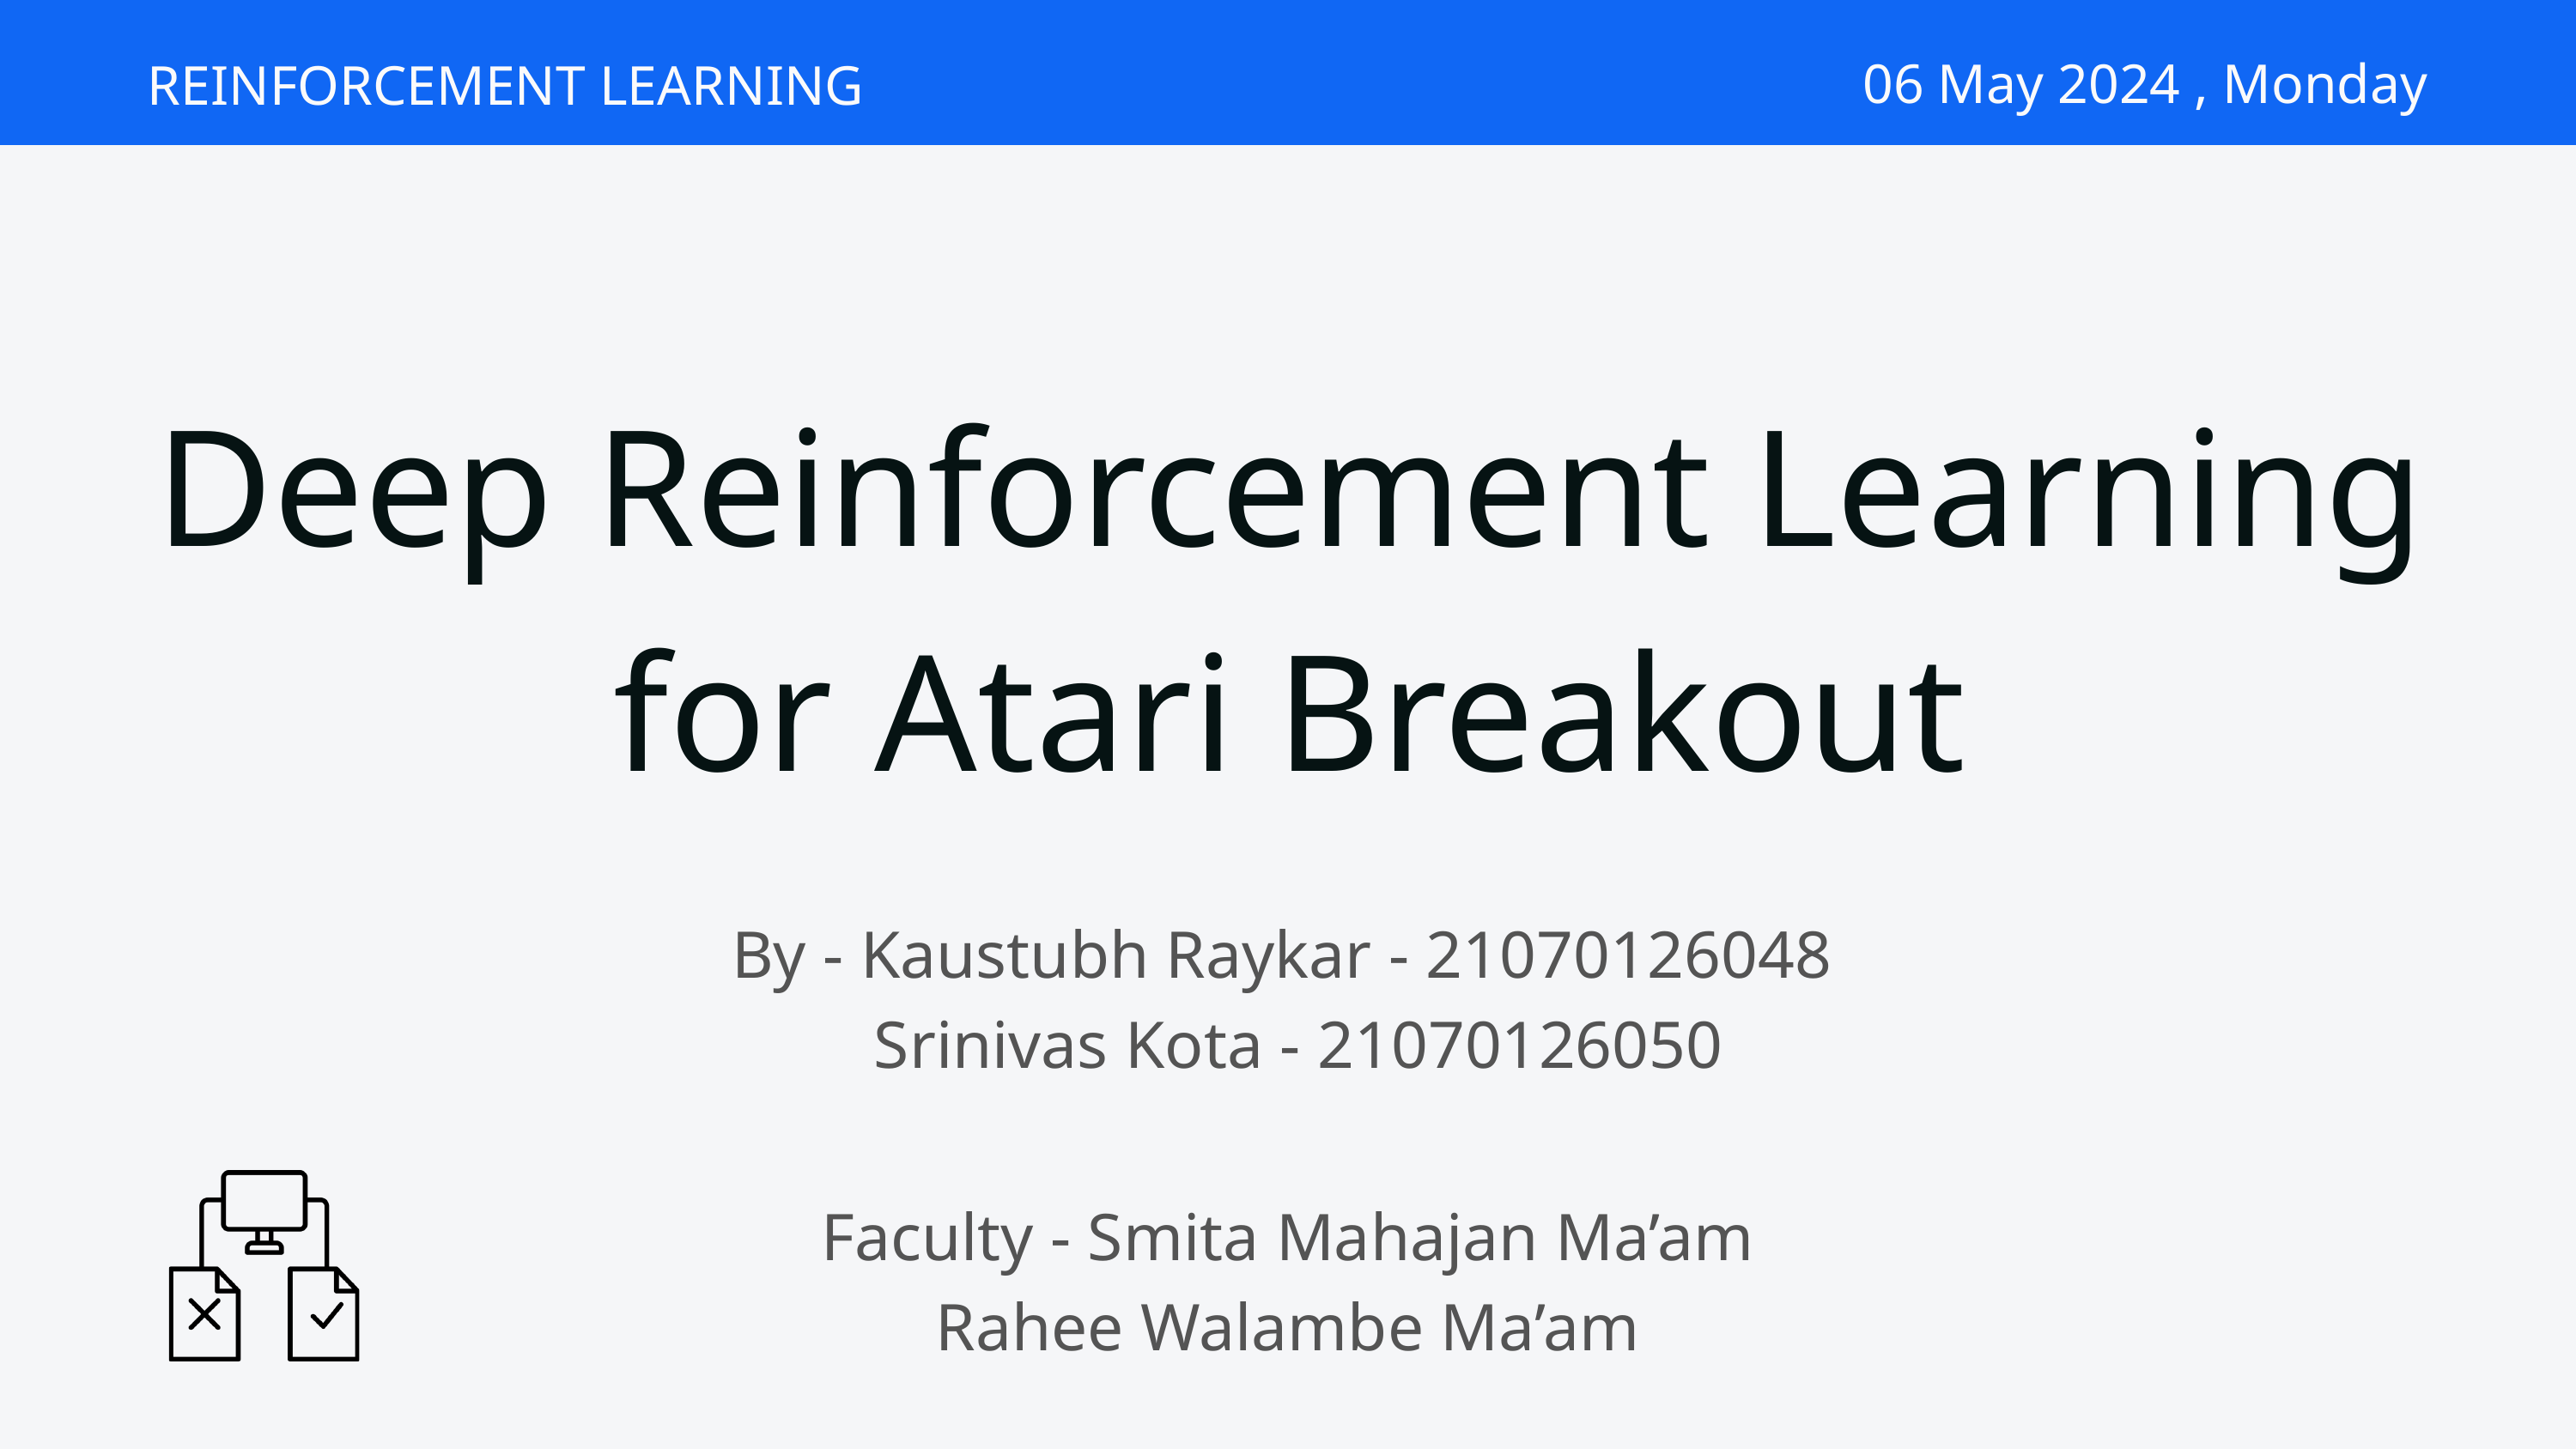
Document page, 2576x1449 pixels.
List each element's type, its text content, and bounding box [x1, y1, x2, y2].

text_box [168, 1170, 360, 1361]
text_box Deep Reinforcement Learning for Atari Breakout [147, 352, 2434, 803]
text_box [0, 0, 2576, 145]
text_box Faculty - Smita Mahajan Ma’am Rahee Walambe Ma’am [247, 1183, 2329, 1364]
text_box By - Kaustubh Raykar - 21070126048 Srinivas Kota - 21070126050 [250, 900, 2331, 1082]
